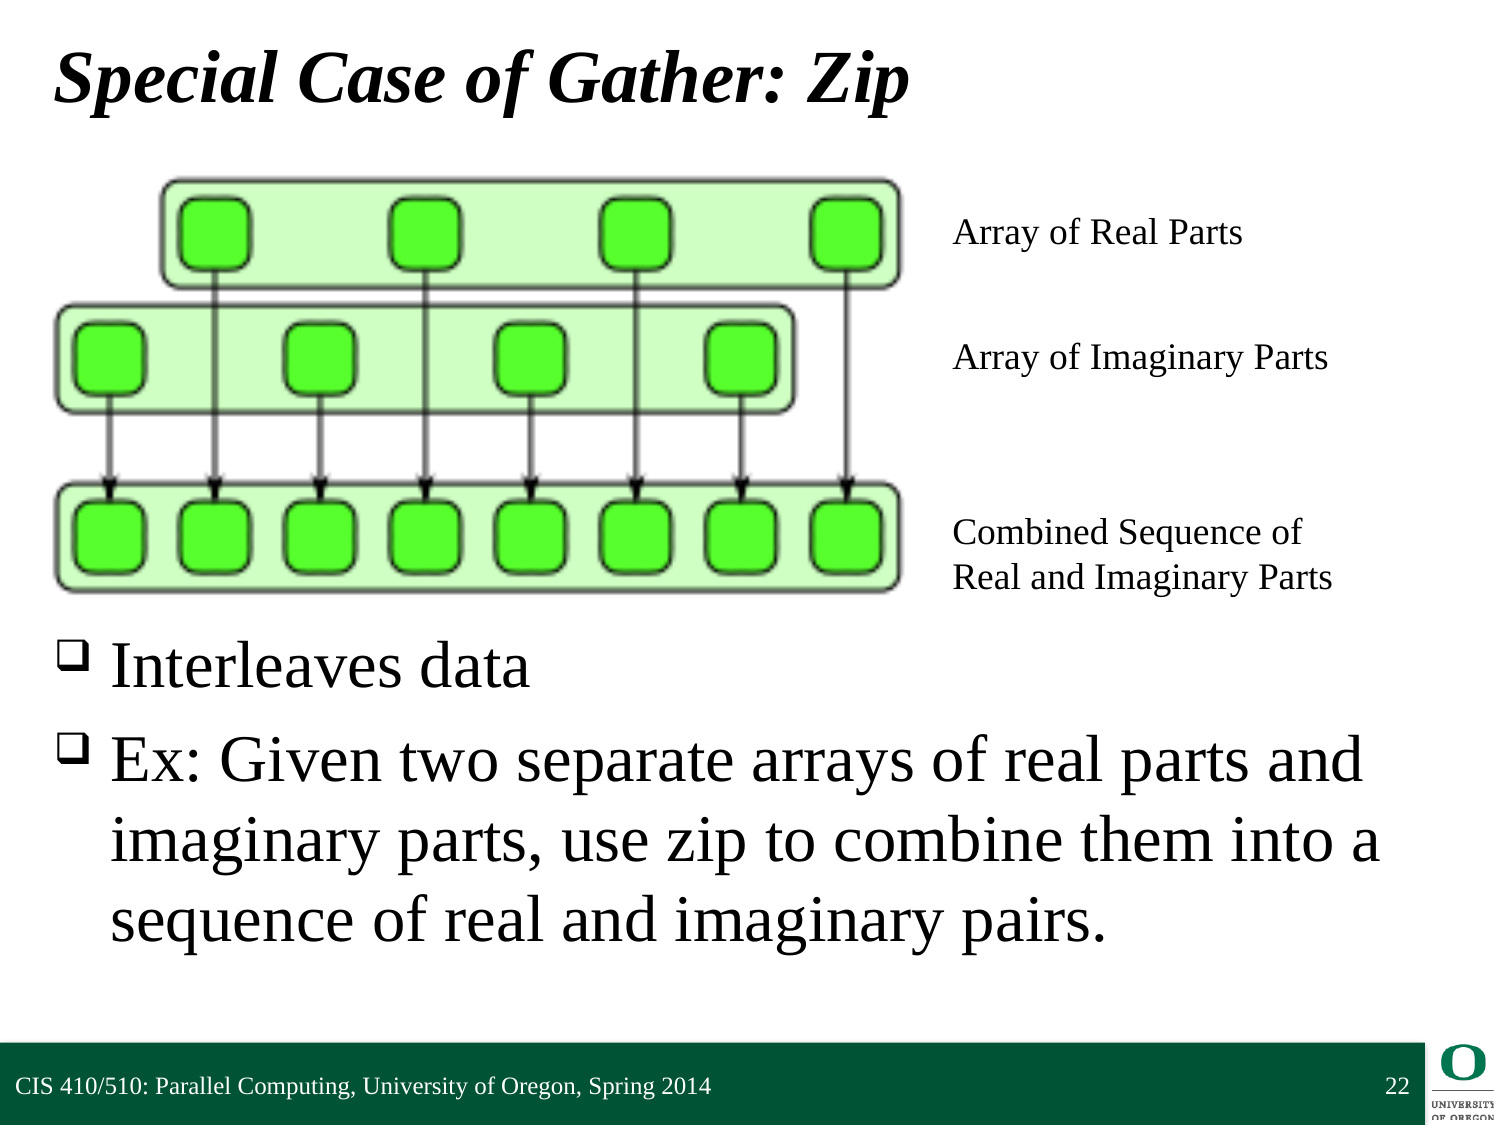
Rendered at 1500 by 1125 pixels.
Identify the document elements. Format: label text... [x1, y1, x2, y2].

text_box Array of Real Parts [937, 199, 1325, 260]
slide_number 22 [1074, 1044, 1425, 1125]
footer CIS 410/510: Parallel Computing, University of Oregon, Spring 2014 [0, 1044, 988, 1125]
text_box Combined Sequence of Real and Imaginary Parts [937, 499, 1363, 605]
list Interleaves data Ex: Given two separate arrays of real parts and imaginary parts, use zip to combine them into a sequence of real and imaginary pairs. [39, 147, 1500, 1046]
text_box Array of Imaginary Parts [937, 324, 1350, 385]
title Special Case of Gather: Zip [39, 0, 1500, 145]
picture [37, 149, 913, 607]
